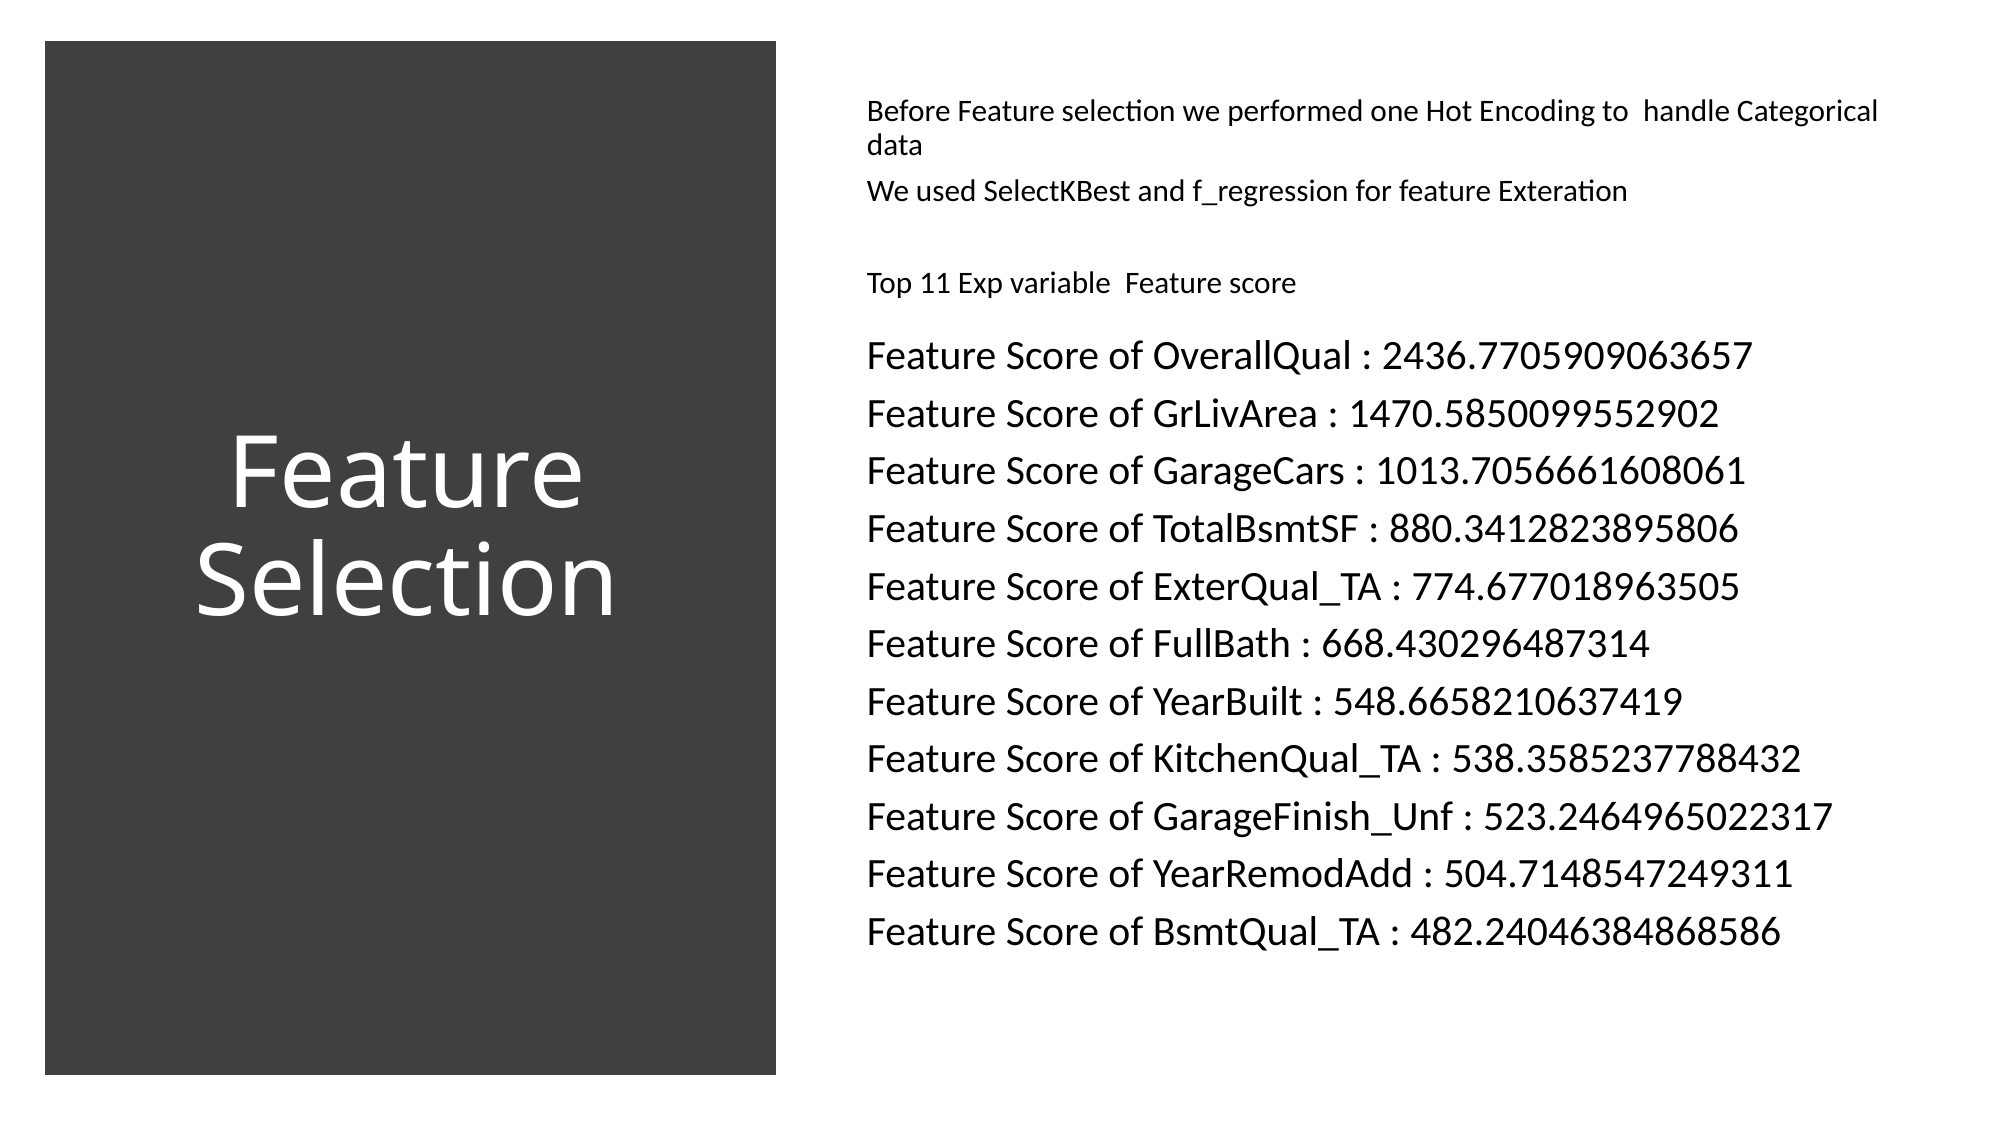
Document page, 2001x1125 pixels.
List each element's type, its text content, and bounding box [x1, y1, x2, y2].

text_box [54, 50, 767, 1066]
title Feature Selection [121, 121, 693, 936]
text_box Feature Score of OverallQual : 2436.7705909063657 Feature Score of GrLivArea : 1470.5850099552902 Feature Score of GarageCars : 1013.7056661608061 Feature Score of TotalBsmtSF : 880.3412823895806 Feature Score of ExterQual_TA : 774.677018963505 Feature Score of FullBath : 668.430296487314 Feature Score of YearBuilt : 548.6658210637419 Feature Score of KitchenQual_TA : 538.3585237788432 Feature Score of GarageFinish_Unf : 523.2464965022317 Feature Score of YearRemodAdd : 504.7148547249311 Feature Score of BsmtQual_TA : 482.24046384868586 [852, 326, 1914, 1039]
text_box Before Feature selection we performed one Hot Encoding to handle Categorical data We used SelectKBest and f_regression for feature Exteration Top 11 Exp variable Feature score [852, 87, 1914, 313]
